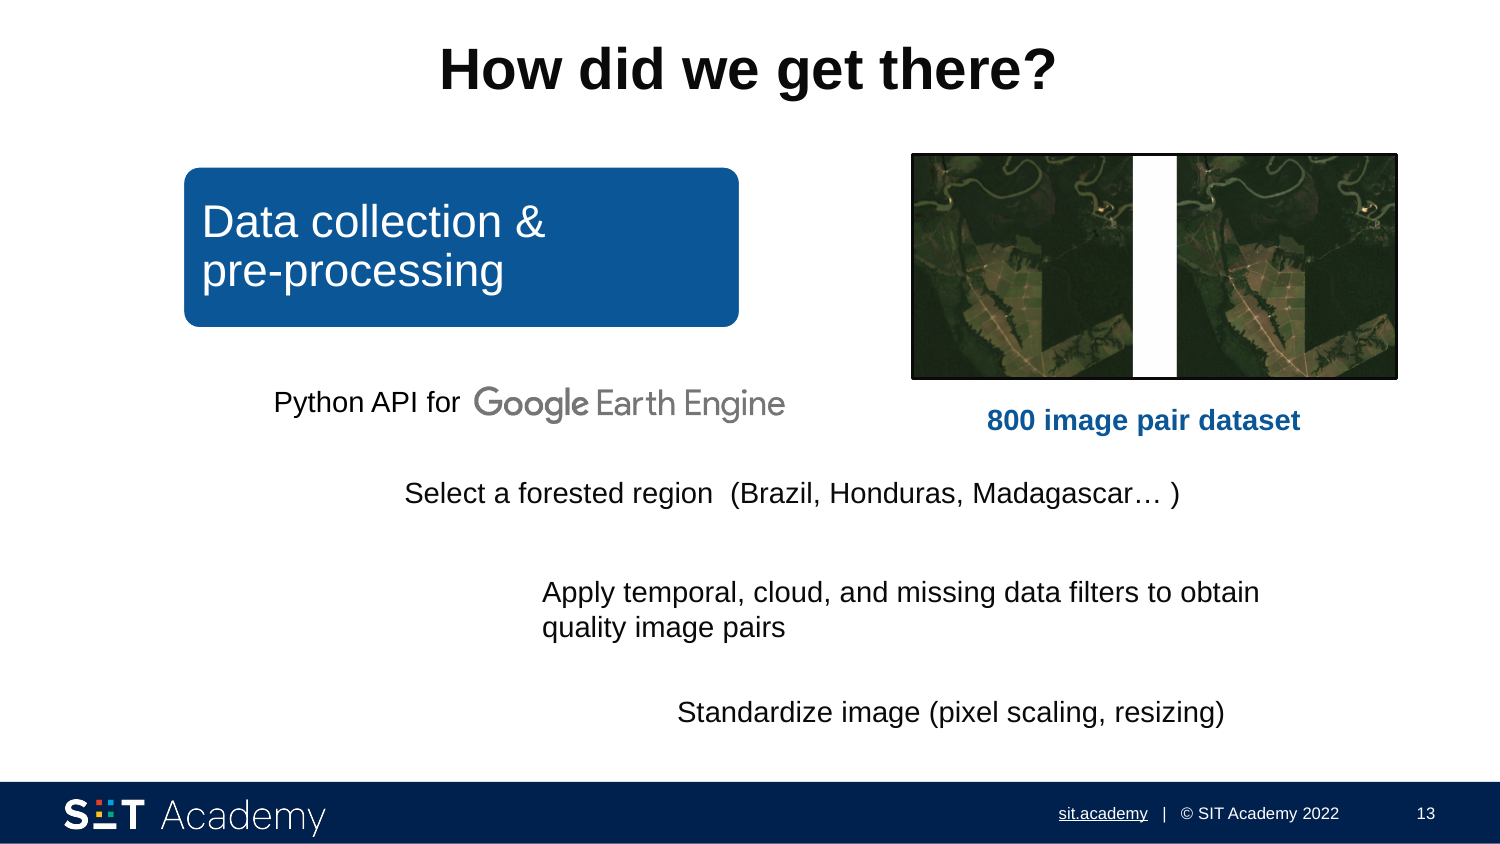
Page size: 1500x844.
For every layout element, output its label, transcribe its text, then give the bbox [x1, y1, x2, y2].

text_box Standardize image (pixel scaling, resizing) [587, 678, 1363, 744]
text_box Select a forested region (Brazil, Honduras, Madagascar… ) [389, 458, 1305, 524]
text_box 2021-08 [832, 148, 947, 185]
text_box 800 image pair dataset [972, 386, 1369, 452]
picture [914, 155, 1396, 378]
text_box Apply temporal, cloud, and missing data filters to obtain quality image pairs [527, 558, 1333, 659]
title How did we get there? [62, 38, 1436, 110]
picture [64, 799, 326, 837]
picture [456, 370, 791, 442]
text_box Python API for [258, 368, 1064, 469]
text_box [182, 166, 741, 329]
